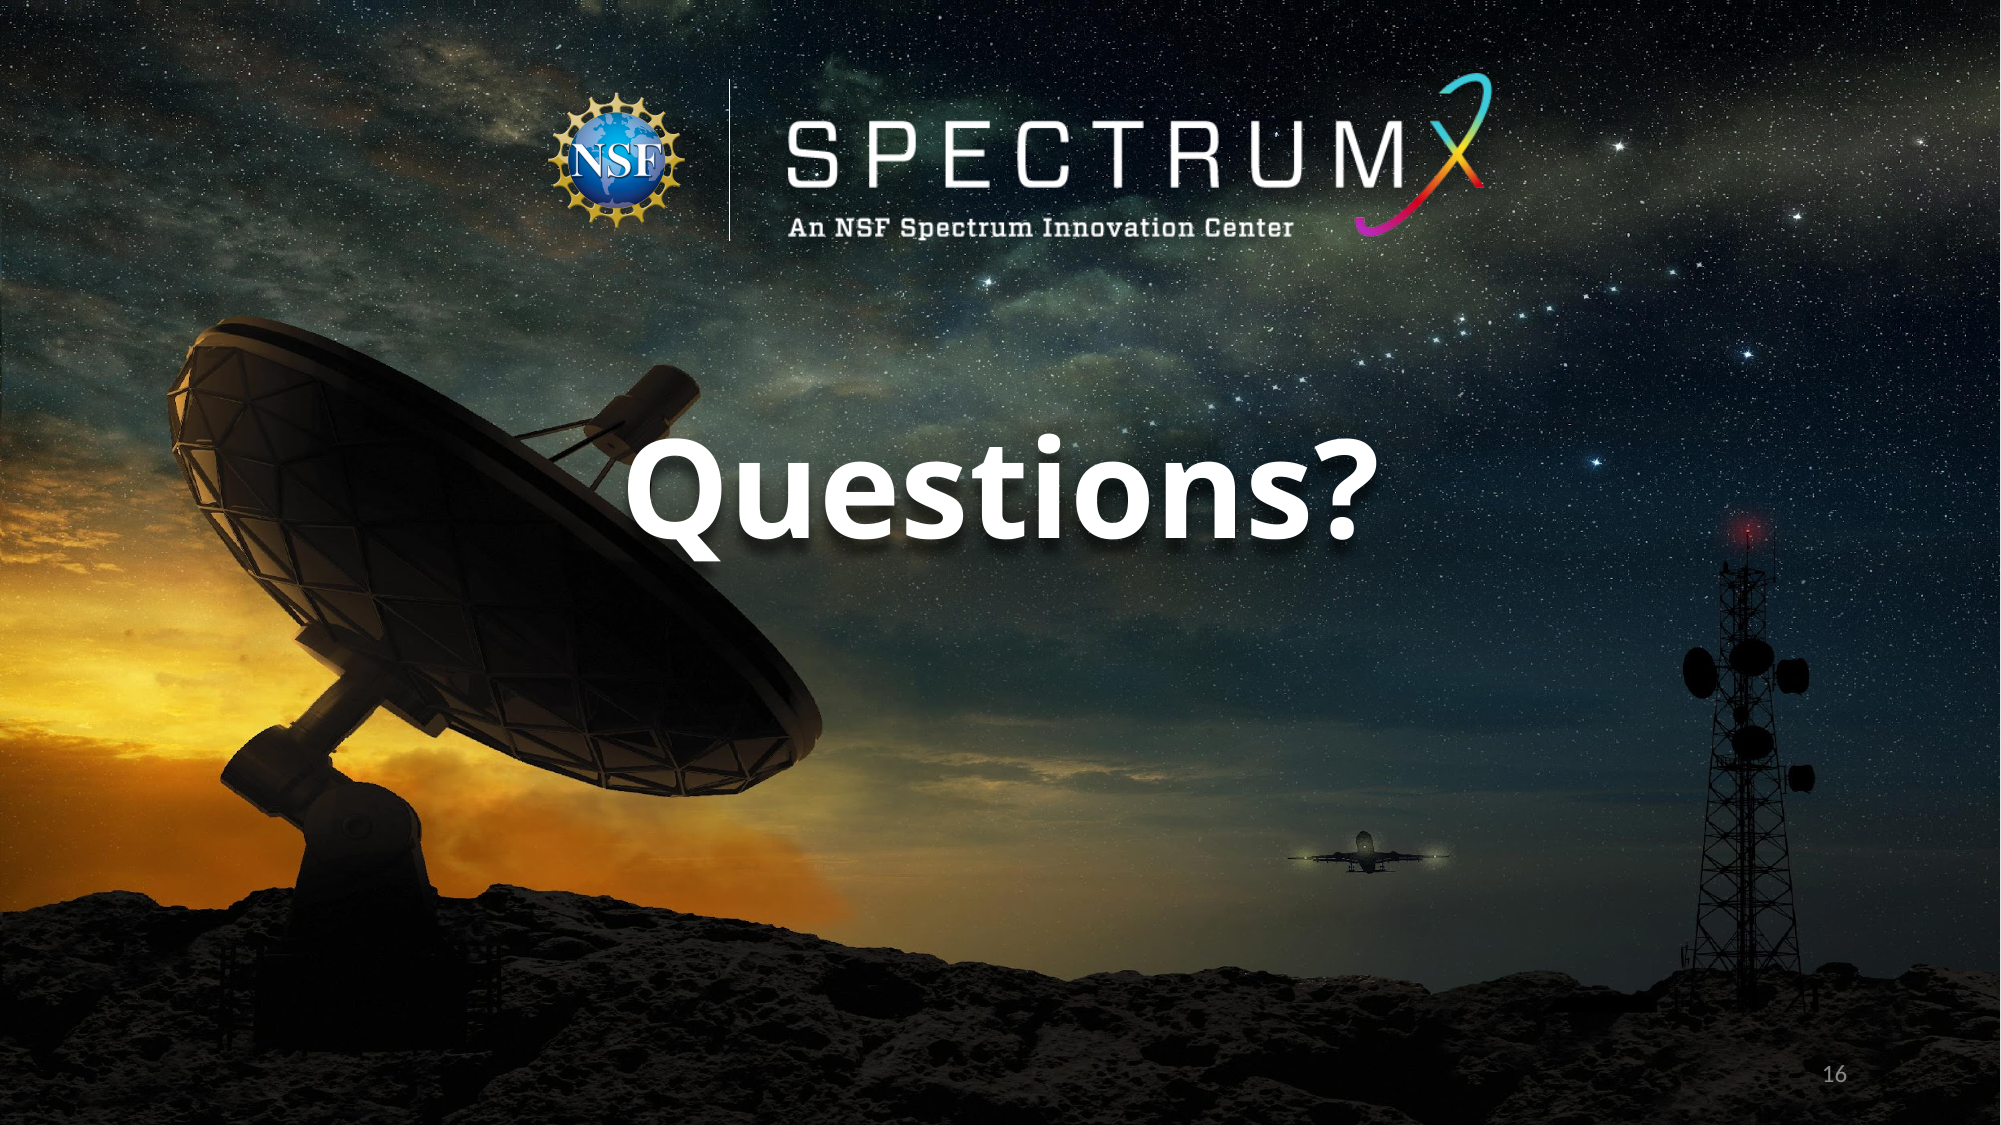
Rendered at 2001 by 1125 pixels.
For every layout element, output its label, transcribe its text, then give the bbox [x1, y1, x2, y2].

slide_number 16 [1412, 1042, 1863, 1103]
picture [0, 0, 2001, 1125]
title Questions? [249, 184, 1750, 576]
